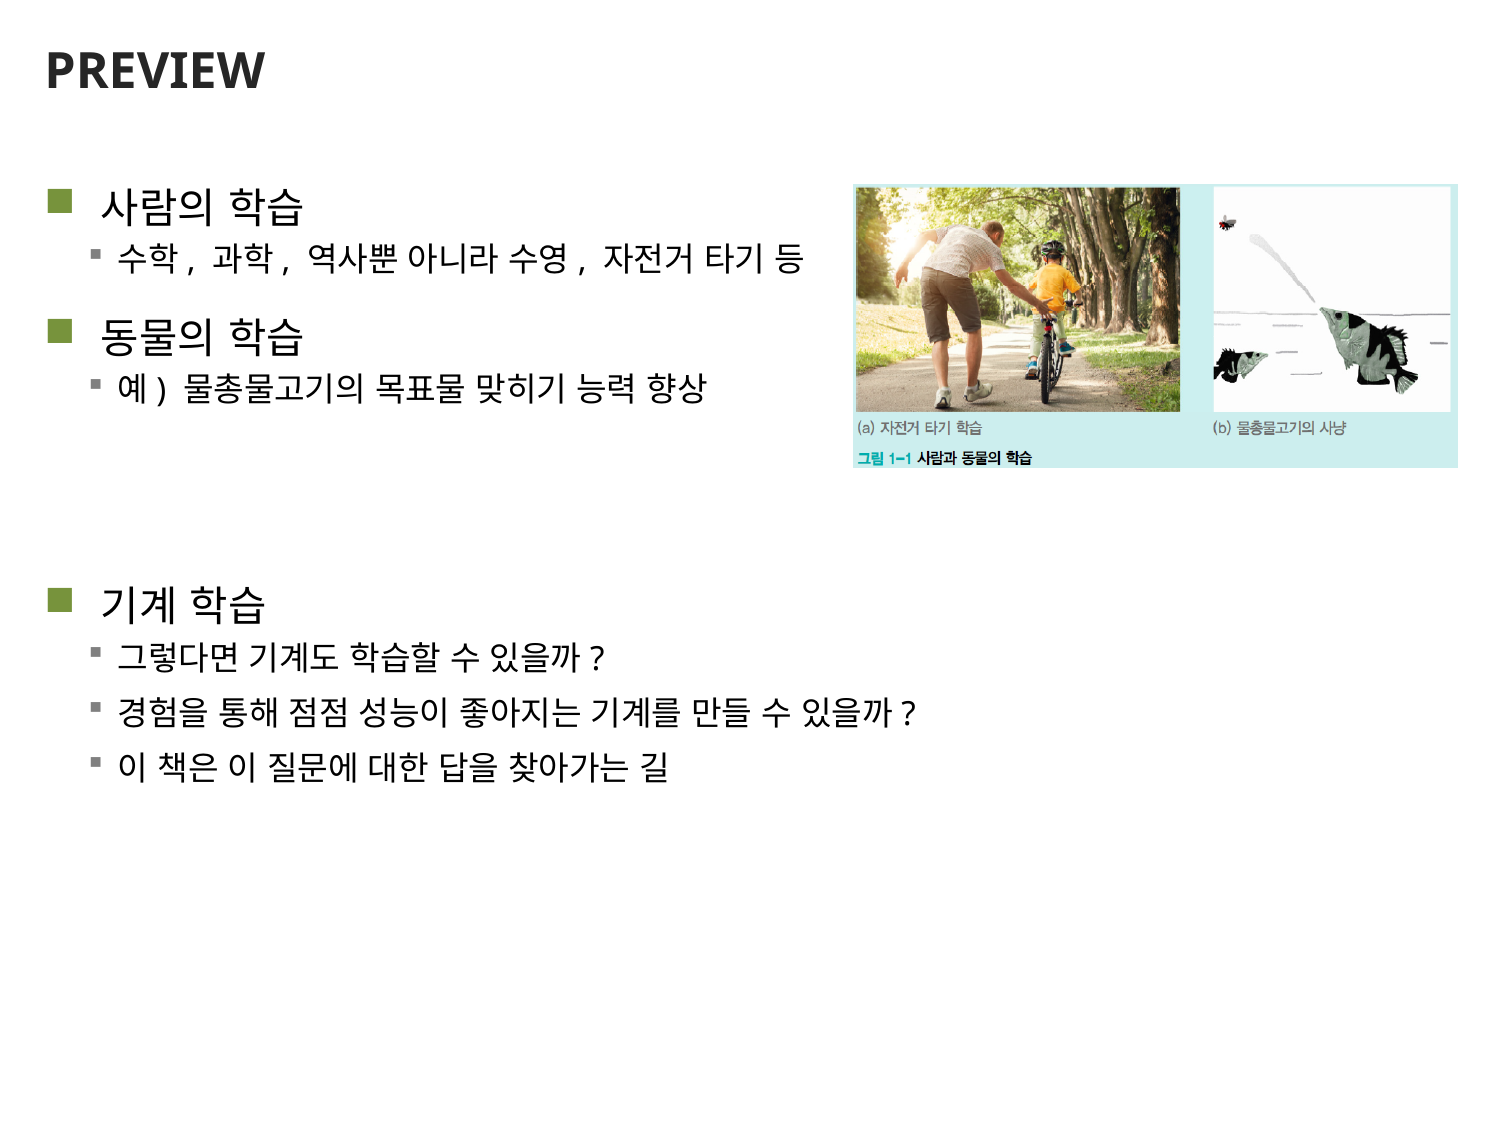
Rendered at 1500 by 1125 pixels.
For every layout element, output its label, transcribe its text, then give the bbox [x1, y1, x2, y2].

title PREVIEW [29, 23, 1270, 114]
list 사람의 학습 수학, 과학, 역사뿐 아니라 수영, 자전거 타기 등 동물의 학습 예) 물총물고기의 목표물 맞히기 능력 향상 기계 학습 그렇다면 기계도 학습할 수 있을까? 경험을 통해 점점 성능이 좋아지는 기계를 만들 수 있을까? 이 책은 이 질문에 대한 답을 찾아가는 길 [29, 148, 1471, 1083]
picture [853, 184, 1458, 469]
